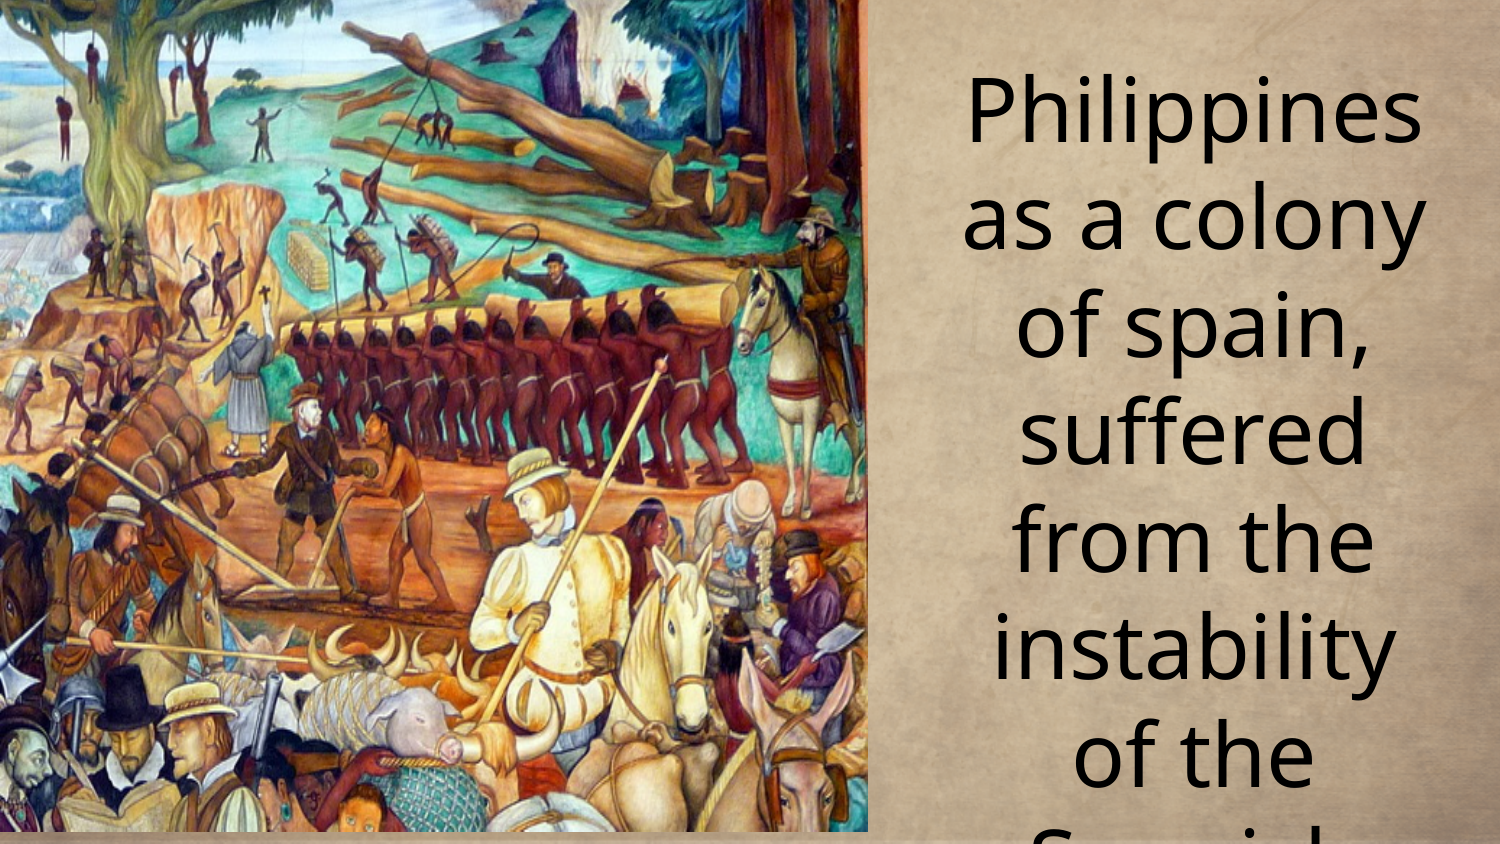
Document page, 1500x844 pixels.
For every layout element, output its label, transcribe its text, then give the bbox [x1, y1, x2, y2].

text_box Philippines as a colony of spain, suffered from the instability of the Spanish colonial government. [924, 37, 1464, 212]
picture [0, 0, 1500, 844]
